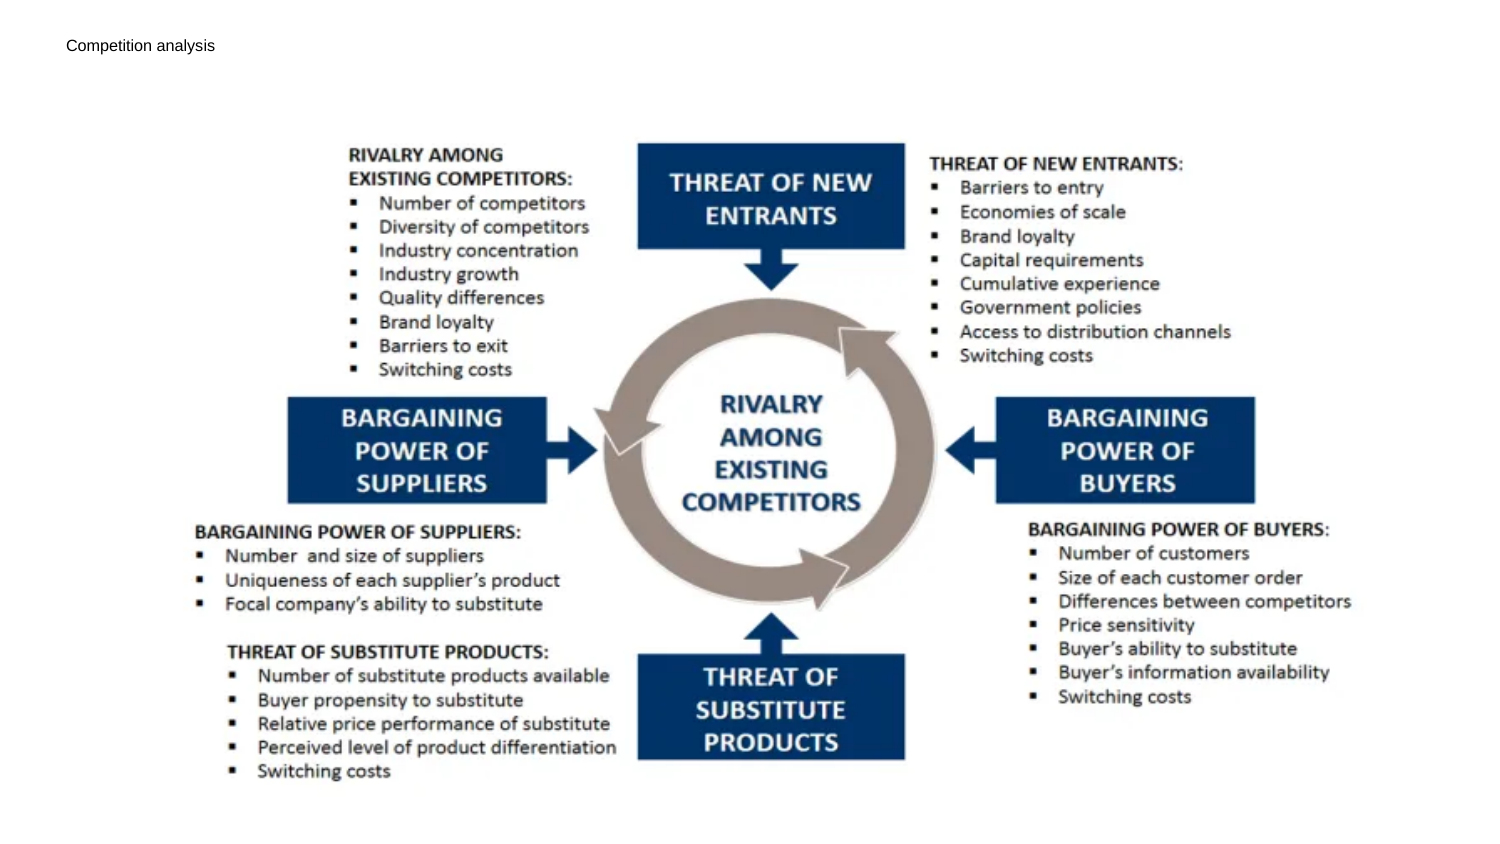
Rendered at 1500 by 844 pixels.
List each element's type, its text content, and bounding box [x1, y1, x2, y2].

title Competition analysis [51, 20, 1449, 71]
picture [131, 125, 1417, 797]
